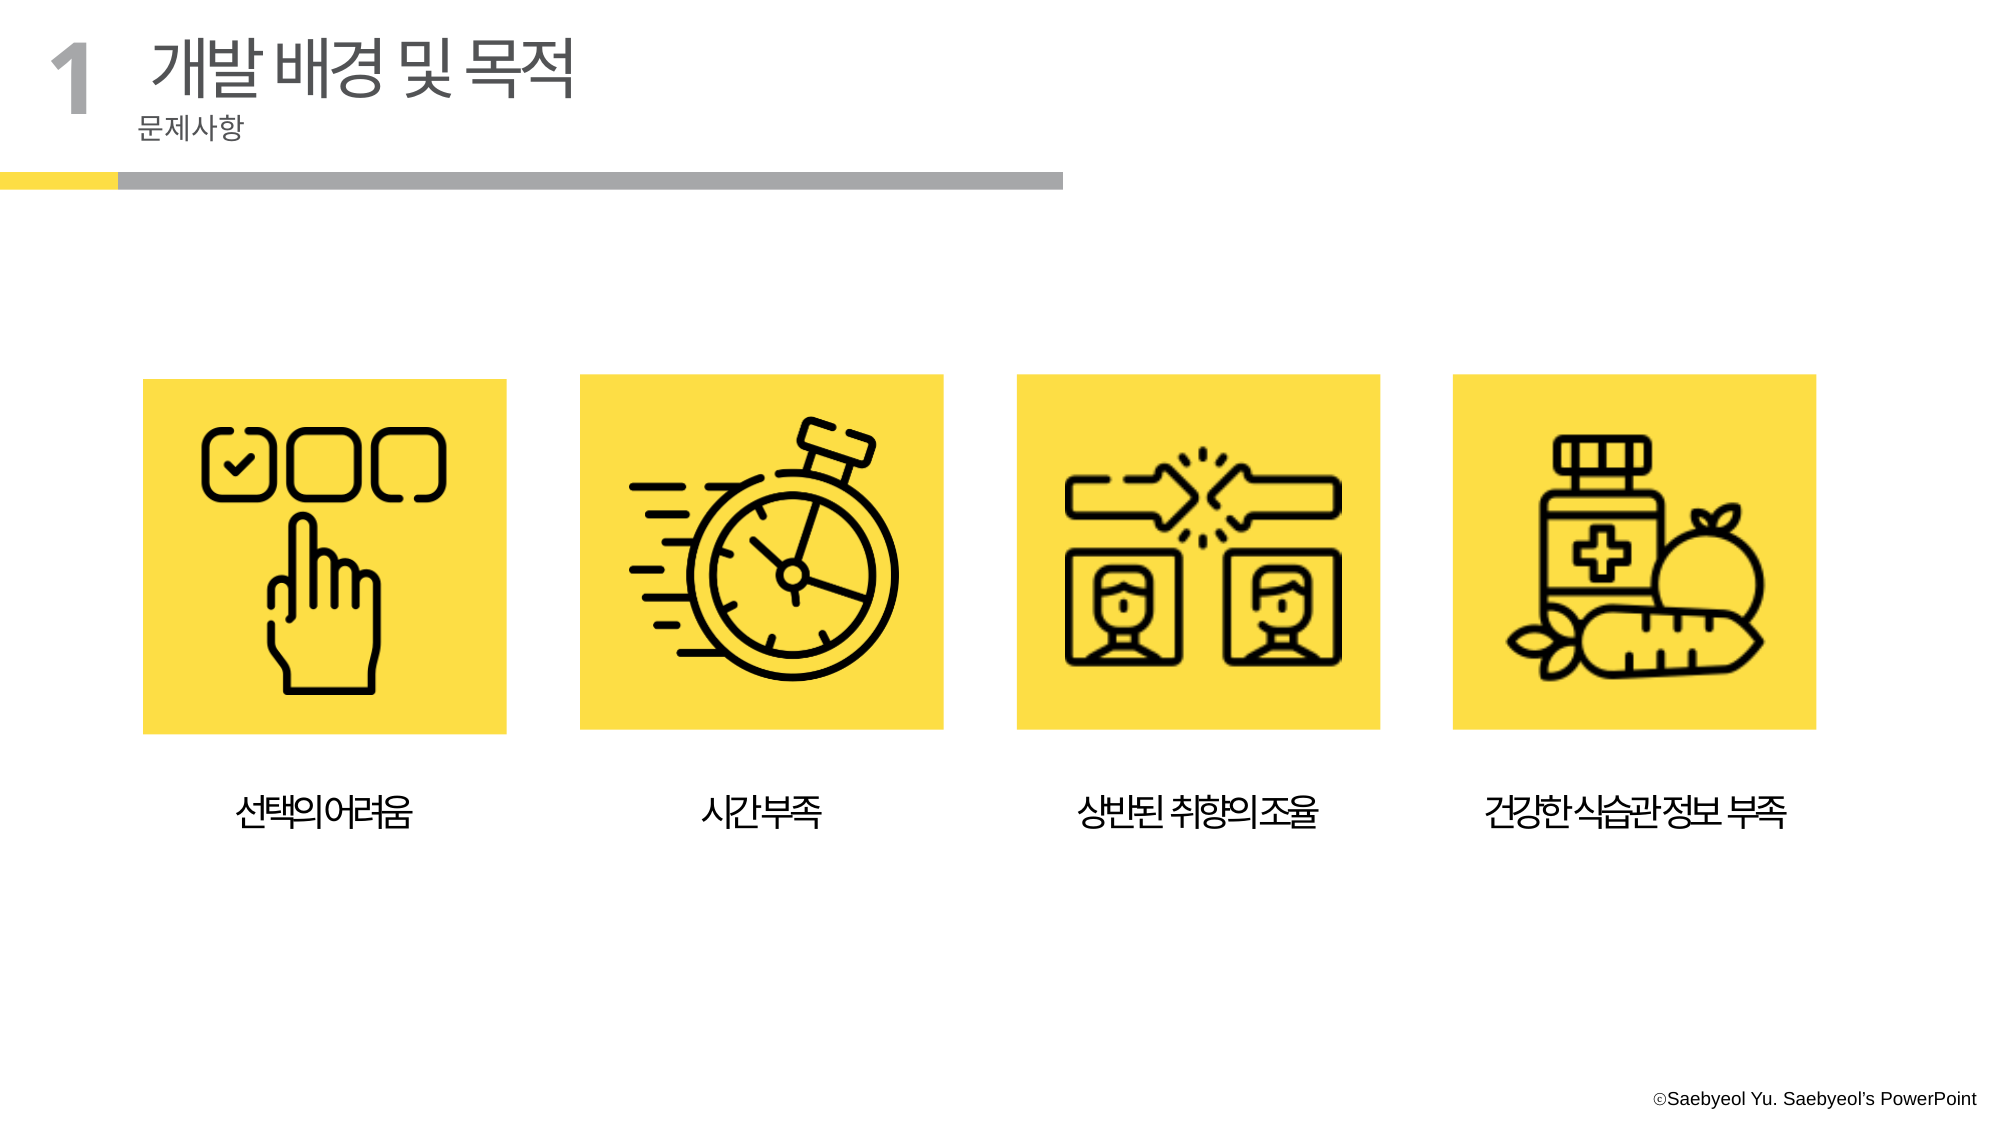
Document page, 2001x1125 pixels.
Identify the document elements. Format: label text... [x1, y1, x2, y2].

text_box [142, 378, 508, 735]
text_box [119, 171, 1064, 191]
text_box 건강한 식습관 정보 부족 [1454, 781, 1818, 842]
text_box 개발 배경 및 목적 [134, 19, 595, 115]
text_box 선택의 어려움 [172, 781, 478, 842]
text_box [579, 373, 945, 731]
text_box [1016, 373, 1382, 731]
text_box [0, 171, 119, 191]
picture [1504, 427, 1768, 690]
text_box 시간 부족 [609, 781, 915, 842]
text_box [1452, 373, 1817, 731]
picture [629, 414, 899, 684]
text_box 1 [30, 7, 118, 143]
picture [190, 427, 458, 695]
text_box 문제사항 [123, 103, 261, 153]
picture [1065, 419, 1342, 695]
text_box 상반된 취향의 조율 [1046, 781, 1351, 842]
